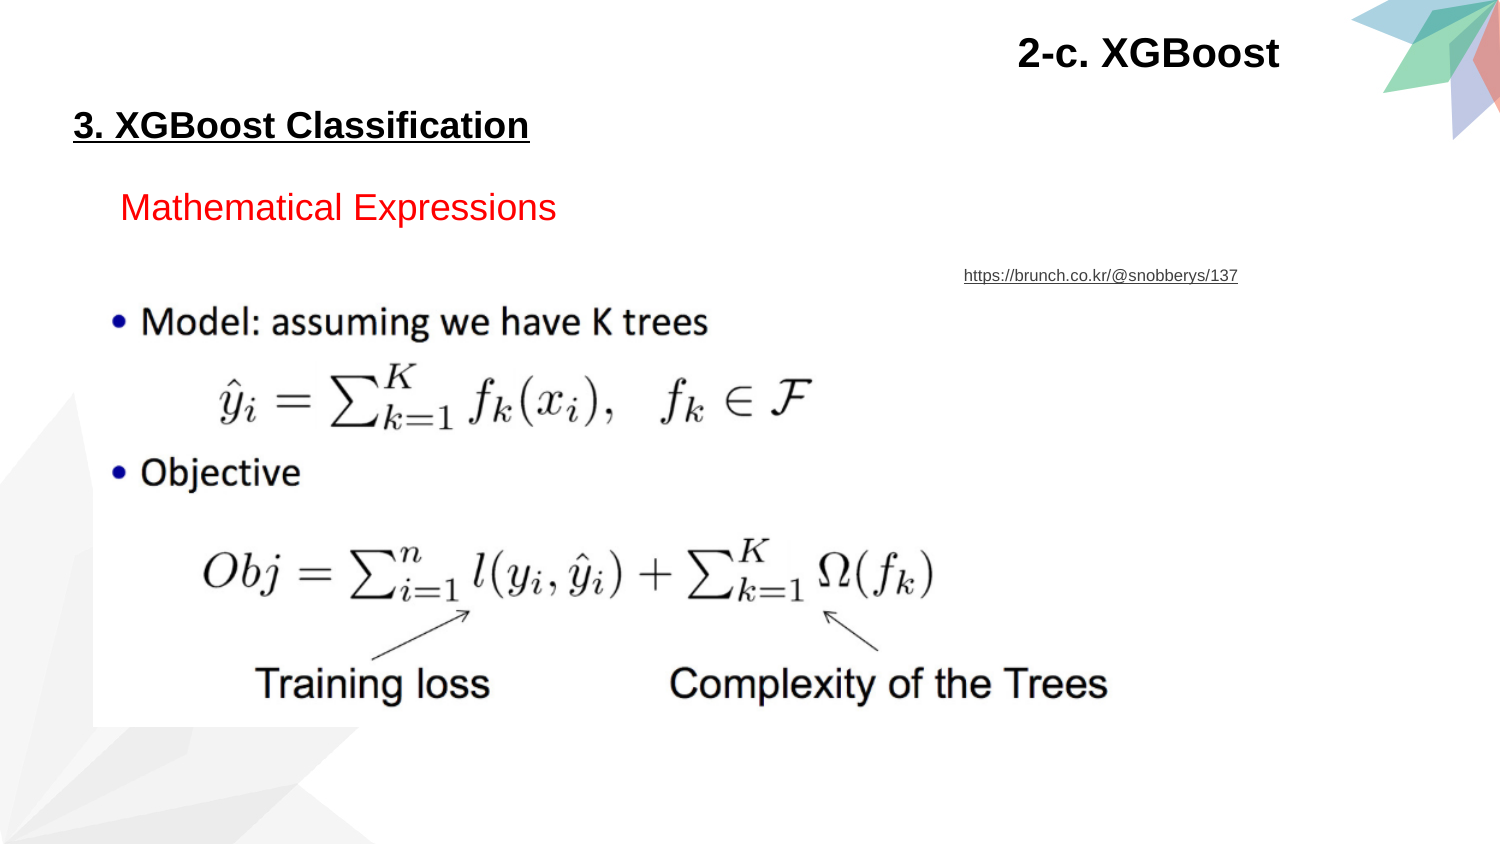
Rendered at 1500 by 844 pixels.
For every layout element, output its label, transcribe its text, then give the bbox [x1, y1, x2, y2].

list 2-c. XGBoost [844, 20, 1454, 82]
text_box https://brunch.co.kr/@snobberys/137 [949, 257, 1465, 293]
picture [0, 0, 1500, 844]
text_box Mathematical Expressions [105, 175, 844, 236]
text_box 3. XGBoost Classification [58, 93, 668, 154]
